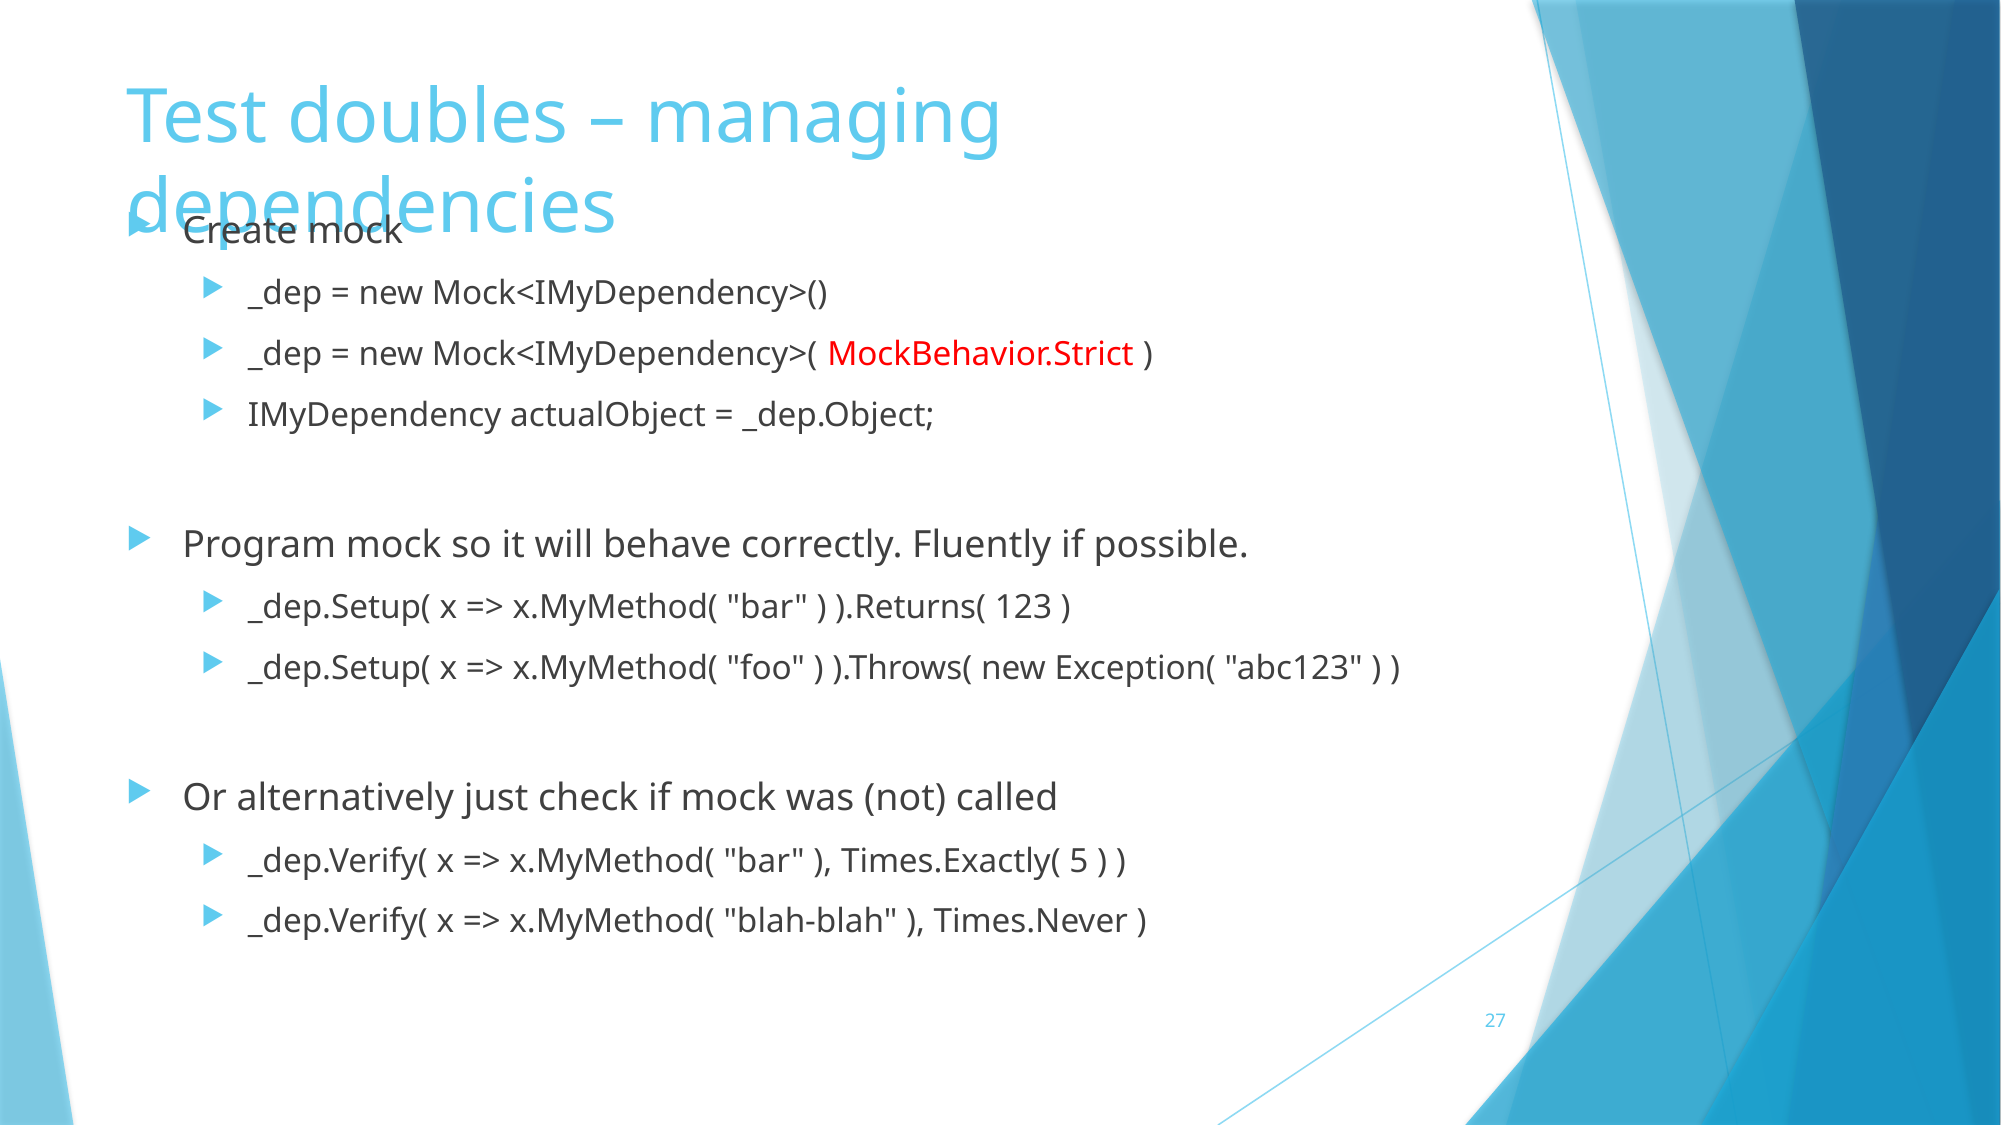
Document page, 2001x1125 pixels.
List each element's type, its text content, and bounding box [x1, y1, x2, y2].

list Create mock _dep = new Mock<IMyDependency>() _dep = new Mock<IMyDependency>( MockBehavior.Strict ) IMyDependency actualObject = _dep.Object; Program mock so it will behave correctly. Fluently if possible. _dep.Setup( x => x.MyMethod( "bar" ) ).Returns( 123 ) _dep.Setup( x => x.MyMethod( "foo" ) ).Throws( new Exception( "abc123" ) ) Or alternatively just check if mock was (not) called _dep.Verify( x => x.MyMethod( "bar" ), Times.Exactly( 5 ) ) _dep.Verify( x => x.MyMethod( "blah-blah" ), Times.Never ) [111, 198, 1522, 992]
slide_number 27 [1409, 991, 1522, 1051]
title Test doubles – managing dependencies [111, 60, 1522, 172]
